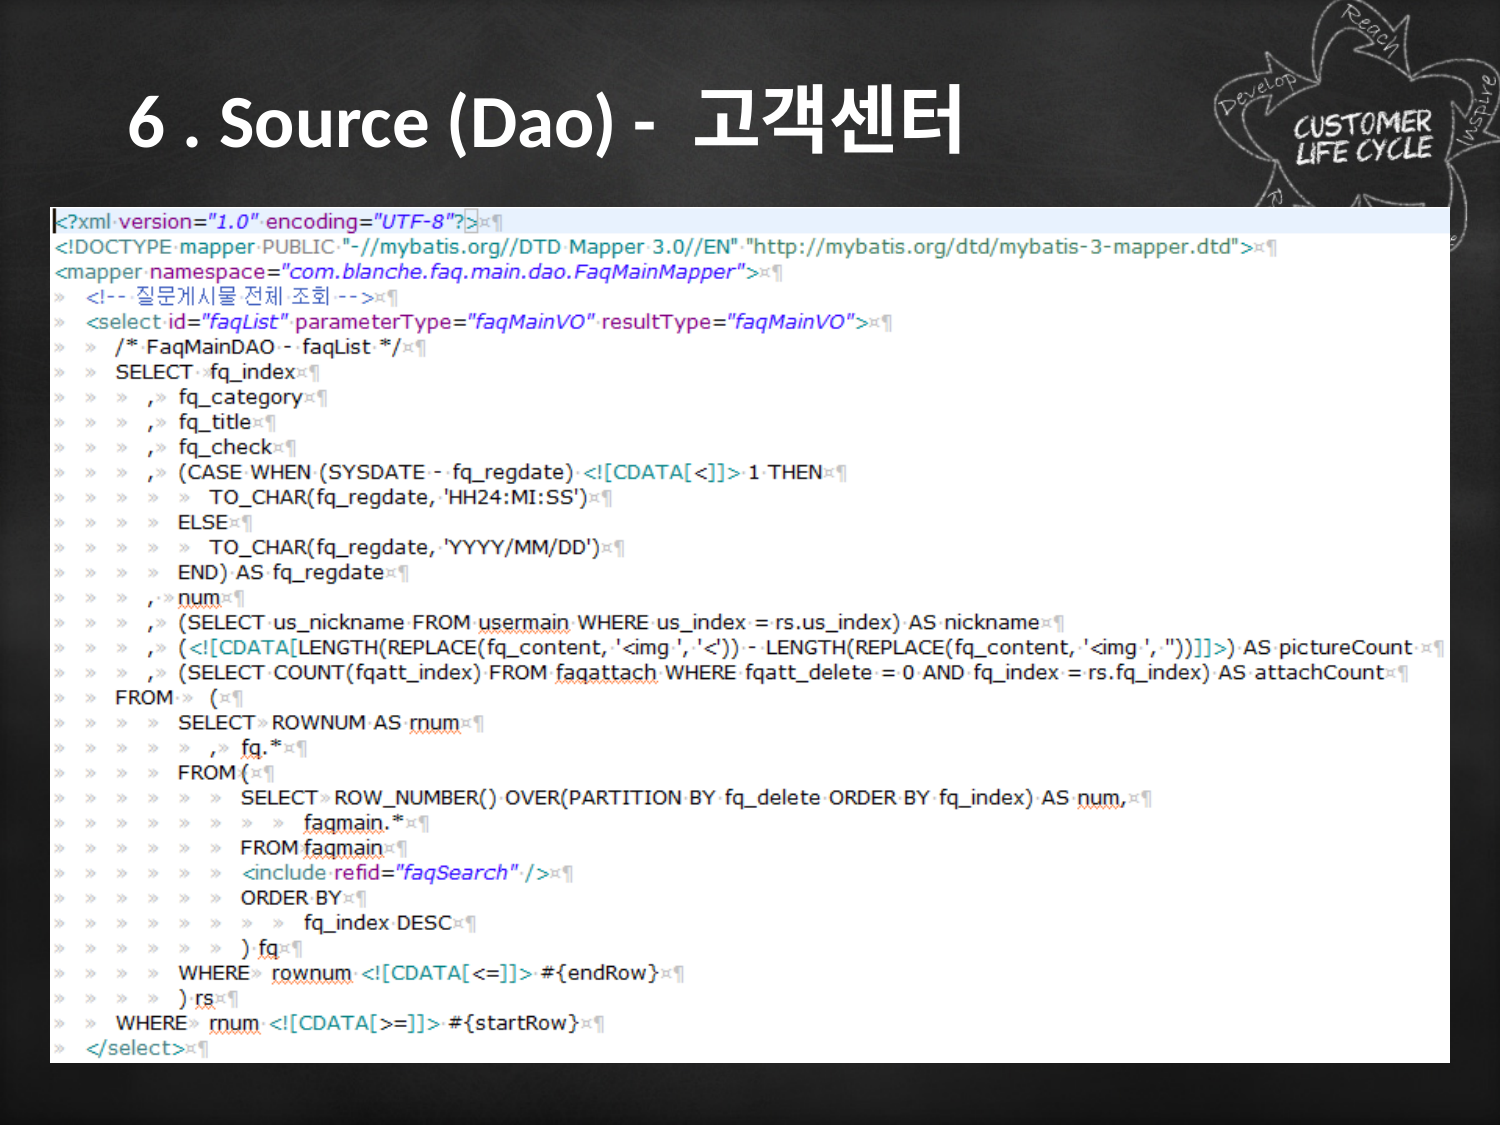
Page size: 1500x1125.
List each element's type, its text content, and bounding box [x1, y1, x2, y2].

picture [0, 0, 1500, 1125]
title 6 . Source (Dao) - 고객센터 [112, 24, 1388, 206]
